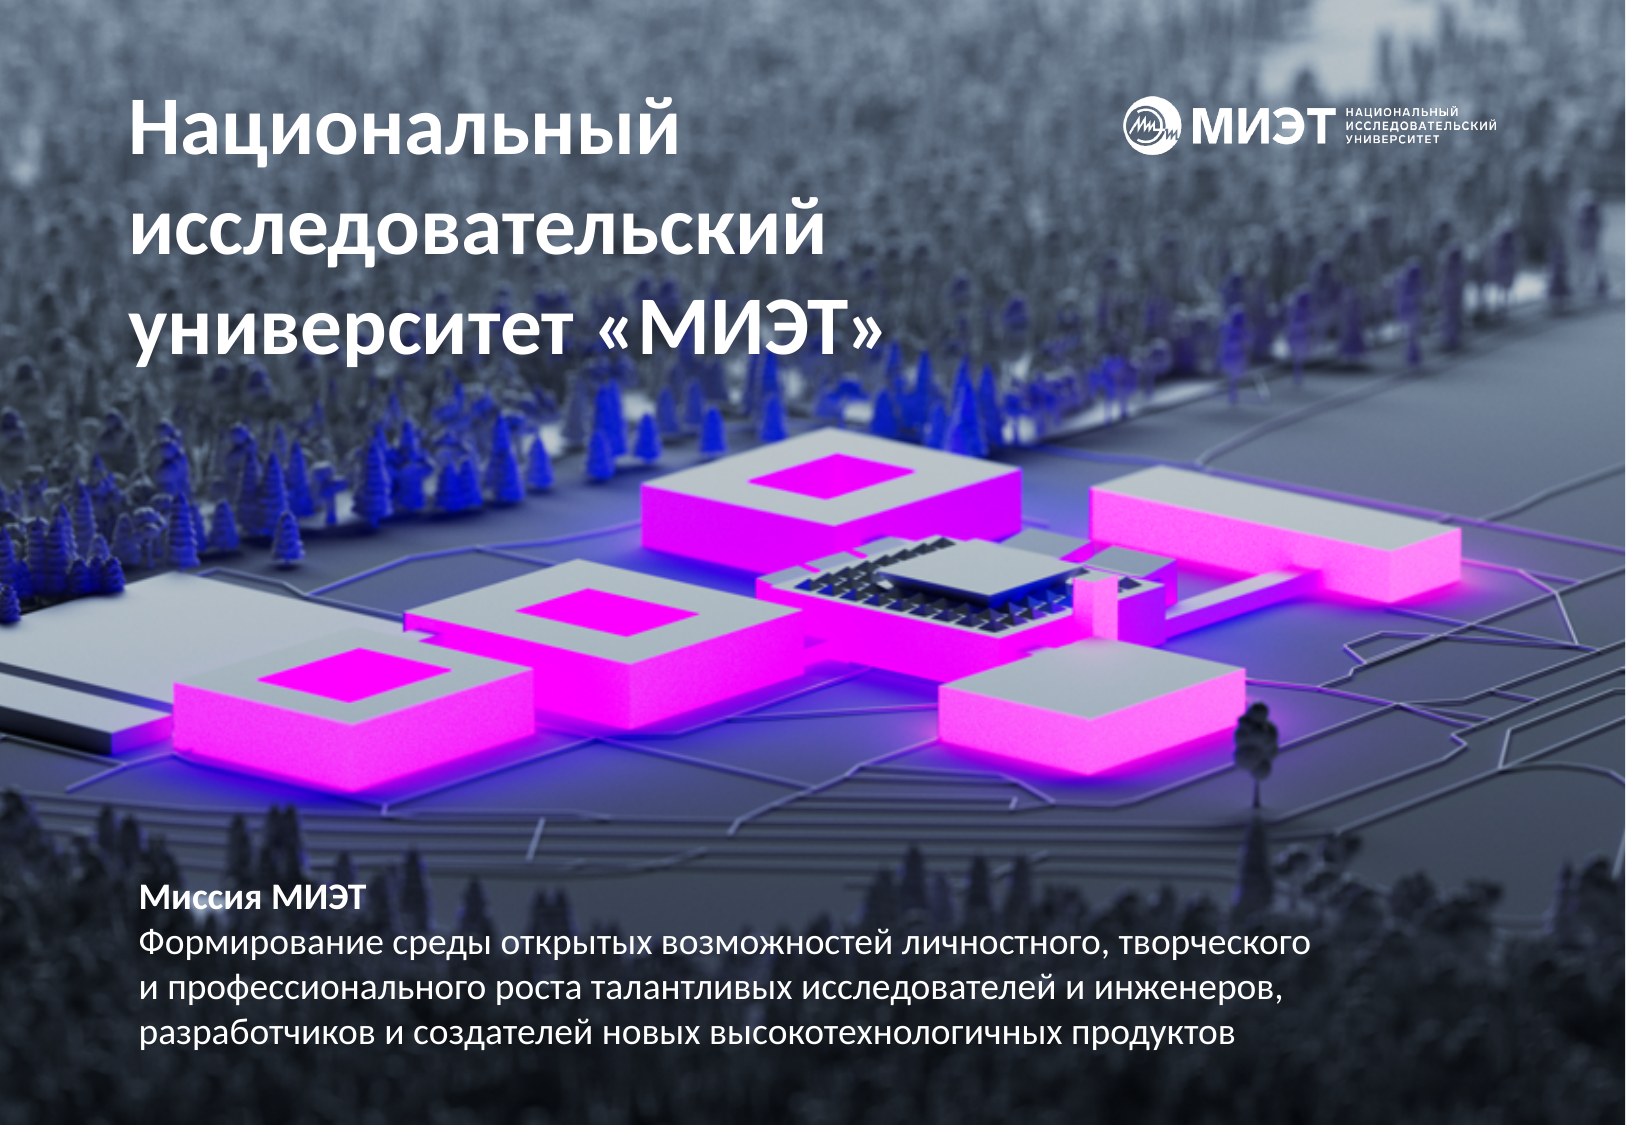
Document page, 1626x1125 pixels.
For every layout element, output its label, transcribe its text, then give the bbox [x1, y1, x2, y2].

text_box Национальный исследовательский университет «МИЭТ»‎ [113, 63, 926, 379]
text_box Миссия МИЭТ Формирование среды открытых возможностей личностного, творческого и профессионального роста талантливых исследователей и инженеров, разработчиков и создателей новых высокотехнологичных продуктов [129, 866, 1345, 1046]
picture [0, 0, 1626, 1125]
